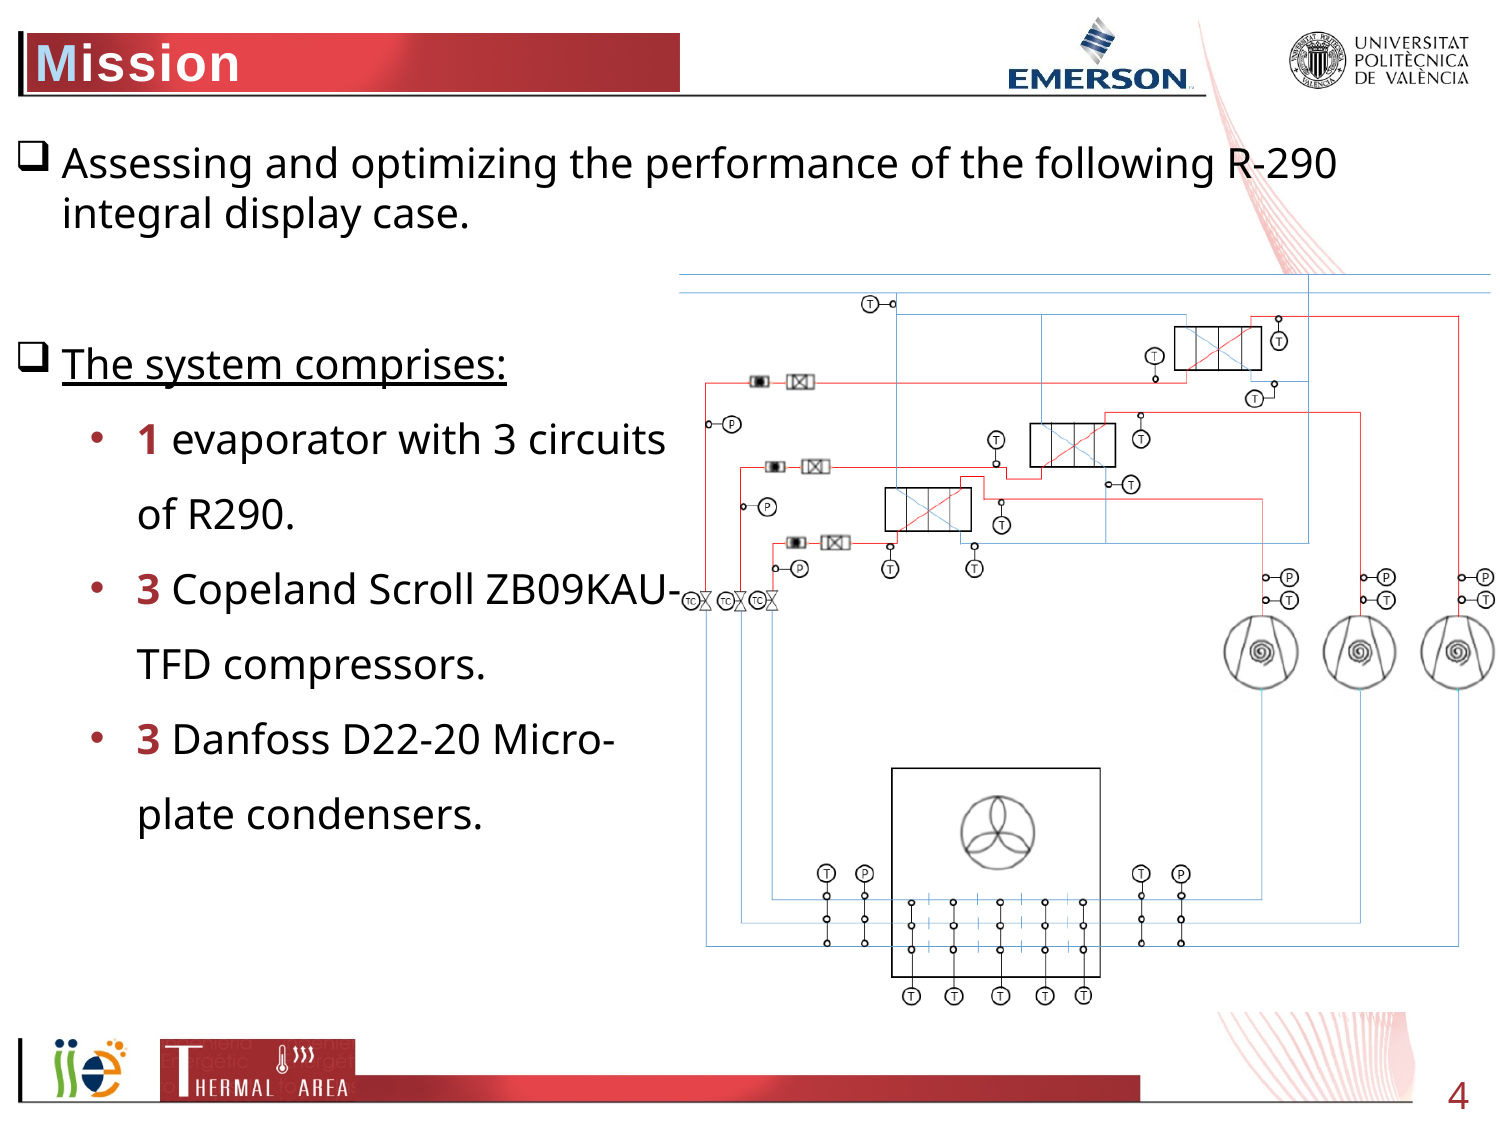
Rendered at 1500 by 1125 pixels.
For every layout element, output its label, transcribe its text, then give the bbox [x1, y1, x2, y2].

text_box 4 [1417, 1064, 1500, 1125]
text_box Assessing and optimizing the performance of the following R-290 integral display case. [0, 129, 1500, 245]
picture [0, 0, 1500, 129]
text_box The system comprises: 1 evaporator with 3 circuits of R290. 3 Copeland Scroll ZB09KAU-TFD compressors. 3 Danfoss D22-20 Micro-plate condensers. [0, 305, 678, 890]
picture [0, 245, 1500, 1125]
text_box Mission [19, 21, 554, 99]
